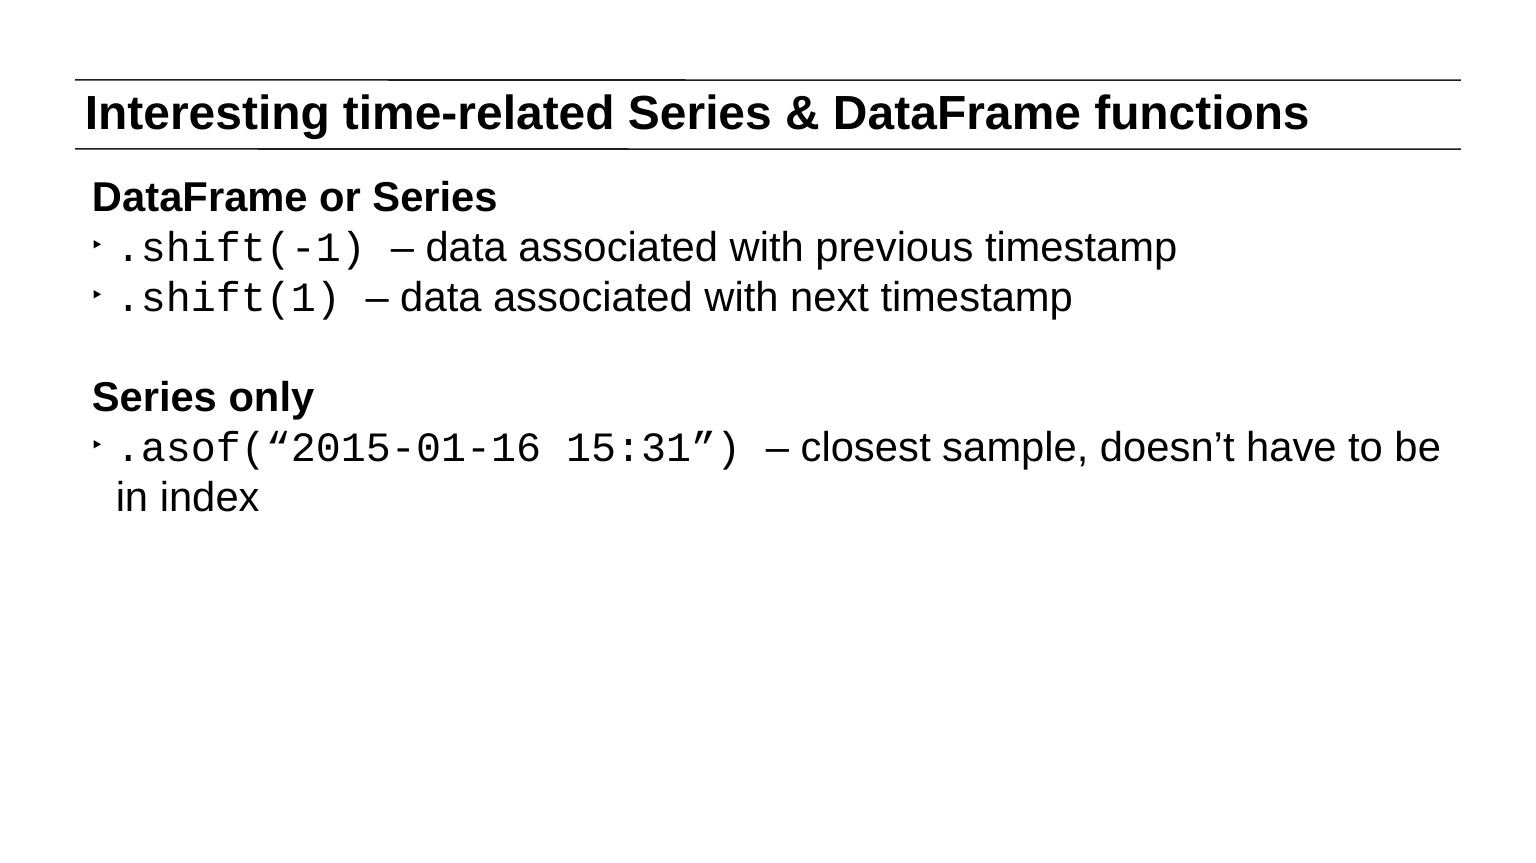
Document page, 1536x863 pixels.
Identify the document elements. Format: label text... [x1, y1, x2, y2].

title Interesting time-related Series & DataFrame functions [76, 82, 1369, 160]
list DataFrame or Series .shift(-1) – data associated with previous timestamp .shift(1) – data associated with next timestamp Series only .asof(“2015-01-16 15:31”) – closest sample, doesn’t have to be in index [76, 160, 1460, 823]
